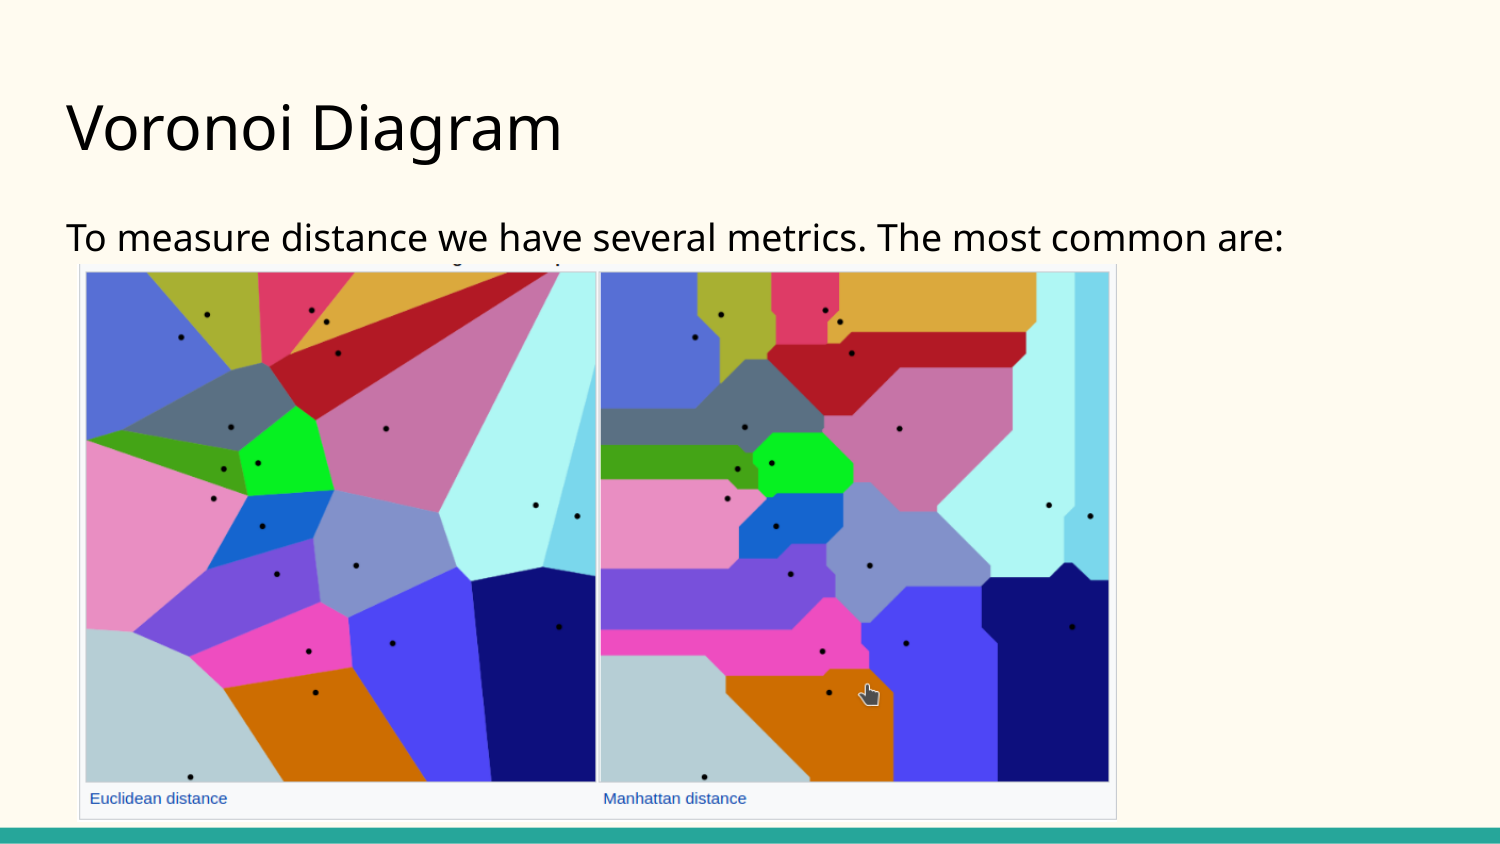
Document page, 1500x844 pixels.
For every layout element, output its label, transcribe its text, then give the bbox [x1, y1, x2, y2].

picture [77, 264, 1117, 823]
title Voronoi Diagram [51, 72, 1449, 174]
list To measure distance we have several metrics. The most common are: Euclidean Manhattan [51, 192, 1449, 750]
